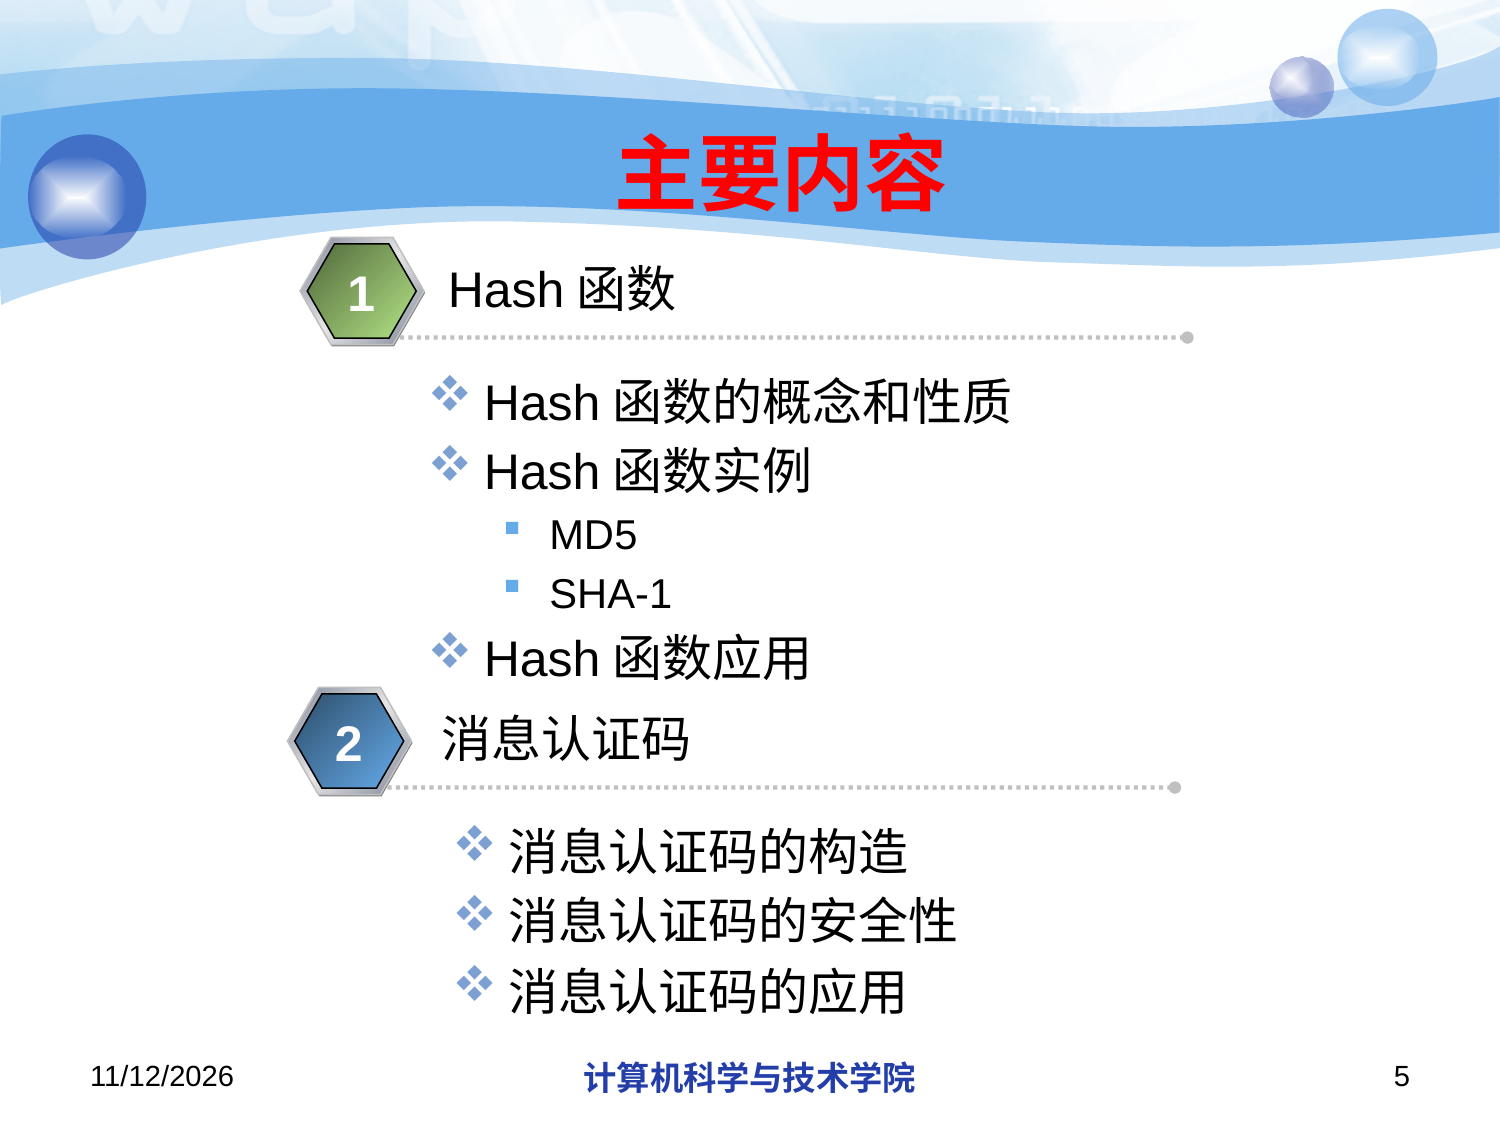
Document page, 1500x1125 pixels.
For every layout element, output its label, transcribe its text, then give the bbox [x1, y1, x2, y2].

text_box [299, 237, 426, 347]
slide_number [74, 1049, 426, 1103]
list Hash函数的概念和性质 Hash函数实例 MD5 SHA-1 Hash函数应用 [412, 362, 1426, 713]
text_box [287, 687, 413, 797]
picture [0, 0, 1500, 113]
footer 计算机科学与技术学院 [512, 1049, 988, 1103]
slide_number 5 [1074, 1049, 1426, 1103]
text_box Hash函数 [433, 249, 692, 325]
text_box [1167, 781, 1182, 794]
text_box 主要内容 [174, 125, 1388, 218]
text_box 消息认证码 [426, 699, 707, 775]
text_box 消息认证码的构造 消息认证码的安全性 消息认证码的应用 [437, 812, 1450, 1025]
text_box [1179, 331, 1194, 344]
